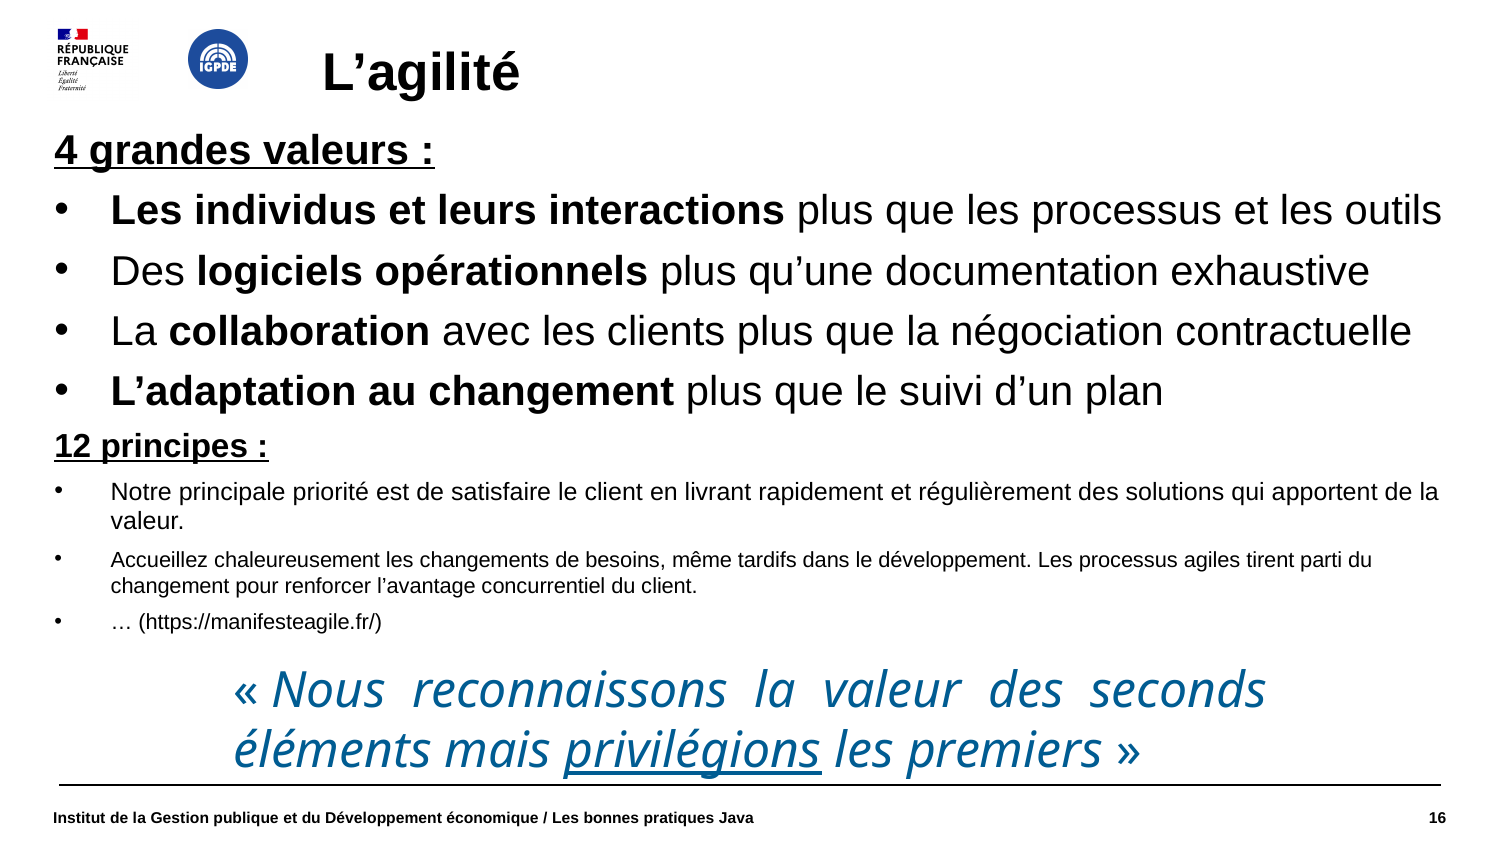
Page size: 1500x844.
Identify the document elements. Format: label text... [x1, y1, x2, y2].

picture [188, 29, 248, 89]
list 4 grandes valeurs : Les individus et leurs interactions plus que les processus et les outils ­Des logiciels opérationnels plus qu’une documentation exhaustive ­La collaboration avec les clients plus que la négociation contractuelle ­L’adaptation au changement plus que le suivi d’un plan 12 principes : Notre principale priorité est de satisfaire le client en livrant rapidement et régulièrement des solutions qui apportent de la valeur. Accueillez chaleureusement les changements de besoins, même tardifs dans le développement. Les processus agiles tirent parti du changement pour renforcer l’avantage concurrentiel du client. … (https://manifesteagile.fr/) [54, 122, 1449, 650]
slide_number 16 [1224, 787, 1447, 844]
picture [47, 18, 139, 101]
footer Institut de la Gestion publique et du Développement économique / Les bonnes pratiques Java [53, 787, 780, 844]
text_box « Nous reconnaissons la valeur des seconds éléments mais privilégions les premiers » [218, 650, 1283, 786]
title L’agilité [322, 44, 1282, 116]
